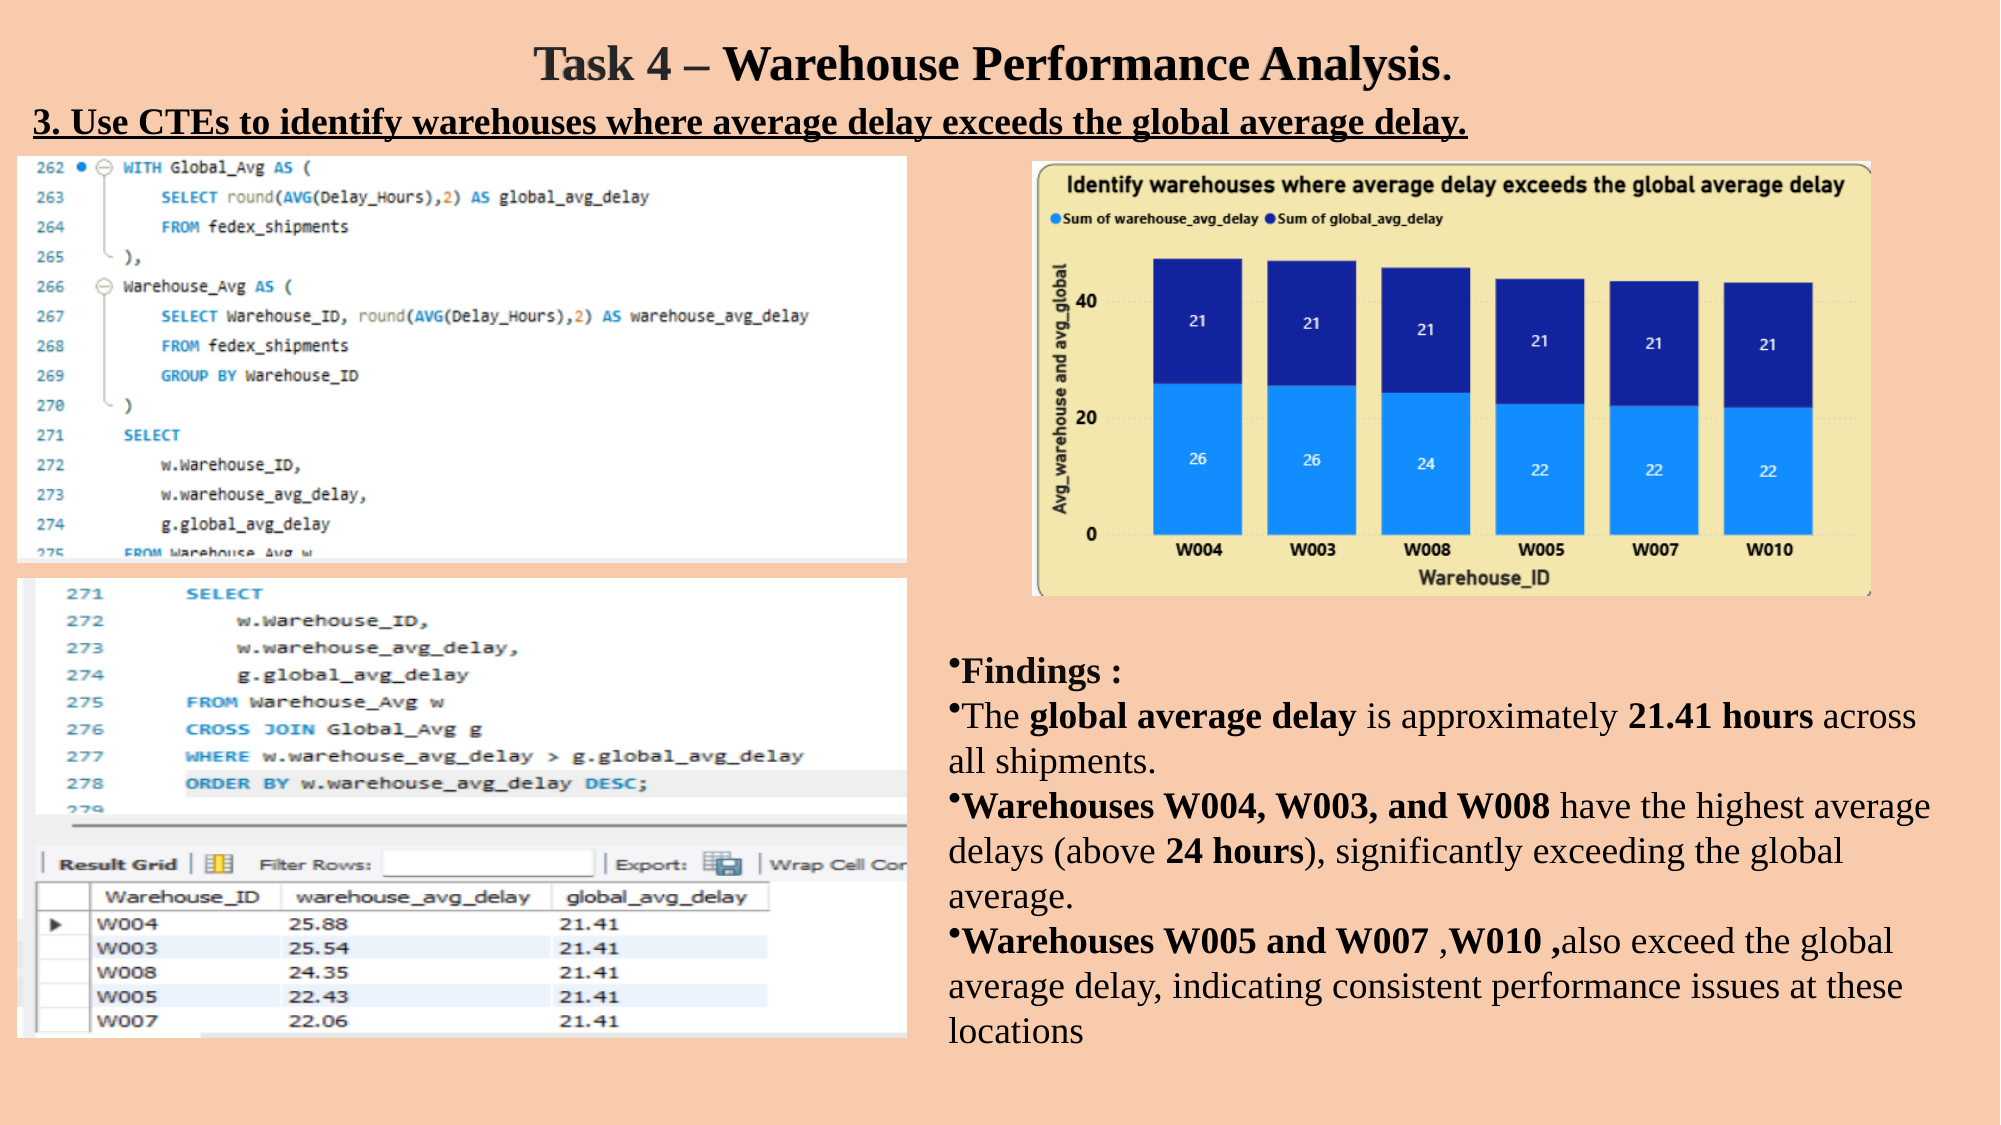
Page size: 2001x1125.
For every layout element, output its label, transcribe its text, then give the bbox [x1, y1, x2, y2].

text_box Task 4 – Warehouse Performance Analysis. [492, 19, 1508, 98]
picture [1032, 161, 1871, 596]
picture [17, 578, 907, 1038]
text_box 3. Use CTEs to identify warehouses where average delay exceeds the global average delay. [17, 89, 2000, 195]
text_box Findings : The global average delay is approximately 21.41 hours across all shipments. Warehouses W004, W003, and W008 have the highest average delays (above 24 hours), significantly exceeding the global average. Warehouses W005 and W007 ,W010 ,also exceed the global average delay, indicating consistent performance issues at these locations [933, 638, 1970, 1103]
picture [17, 156, 907, 563]
